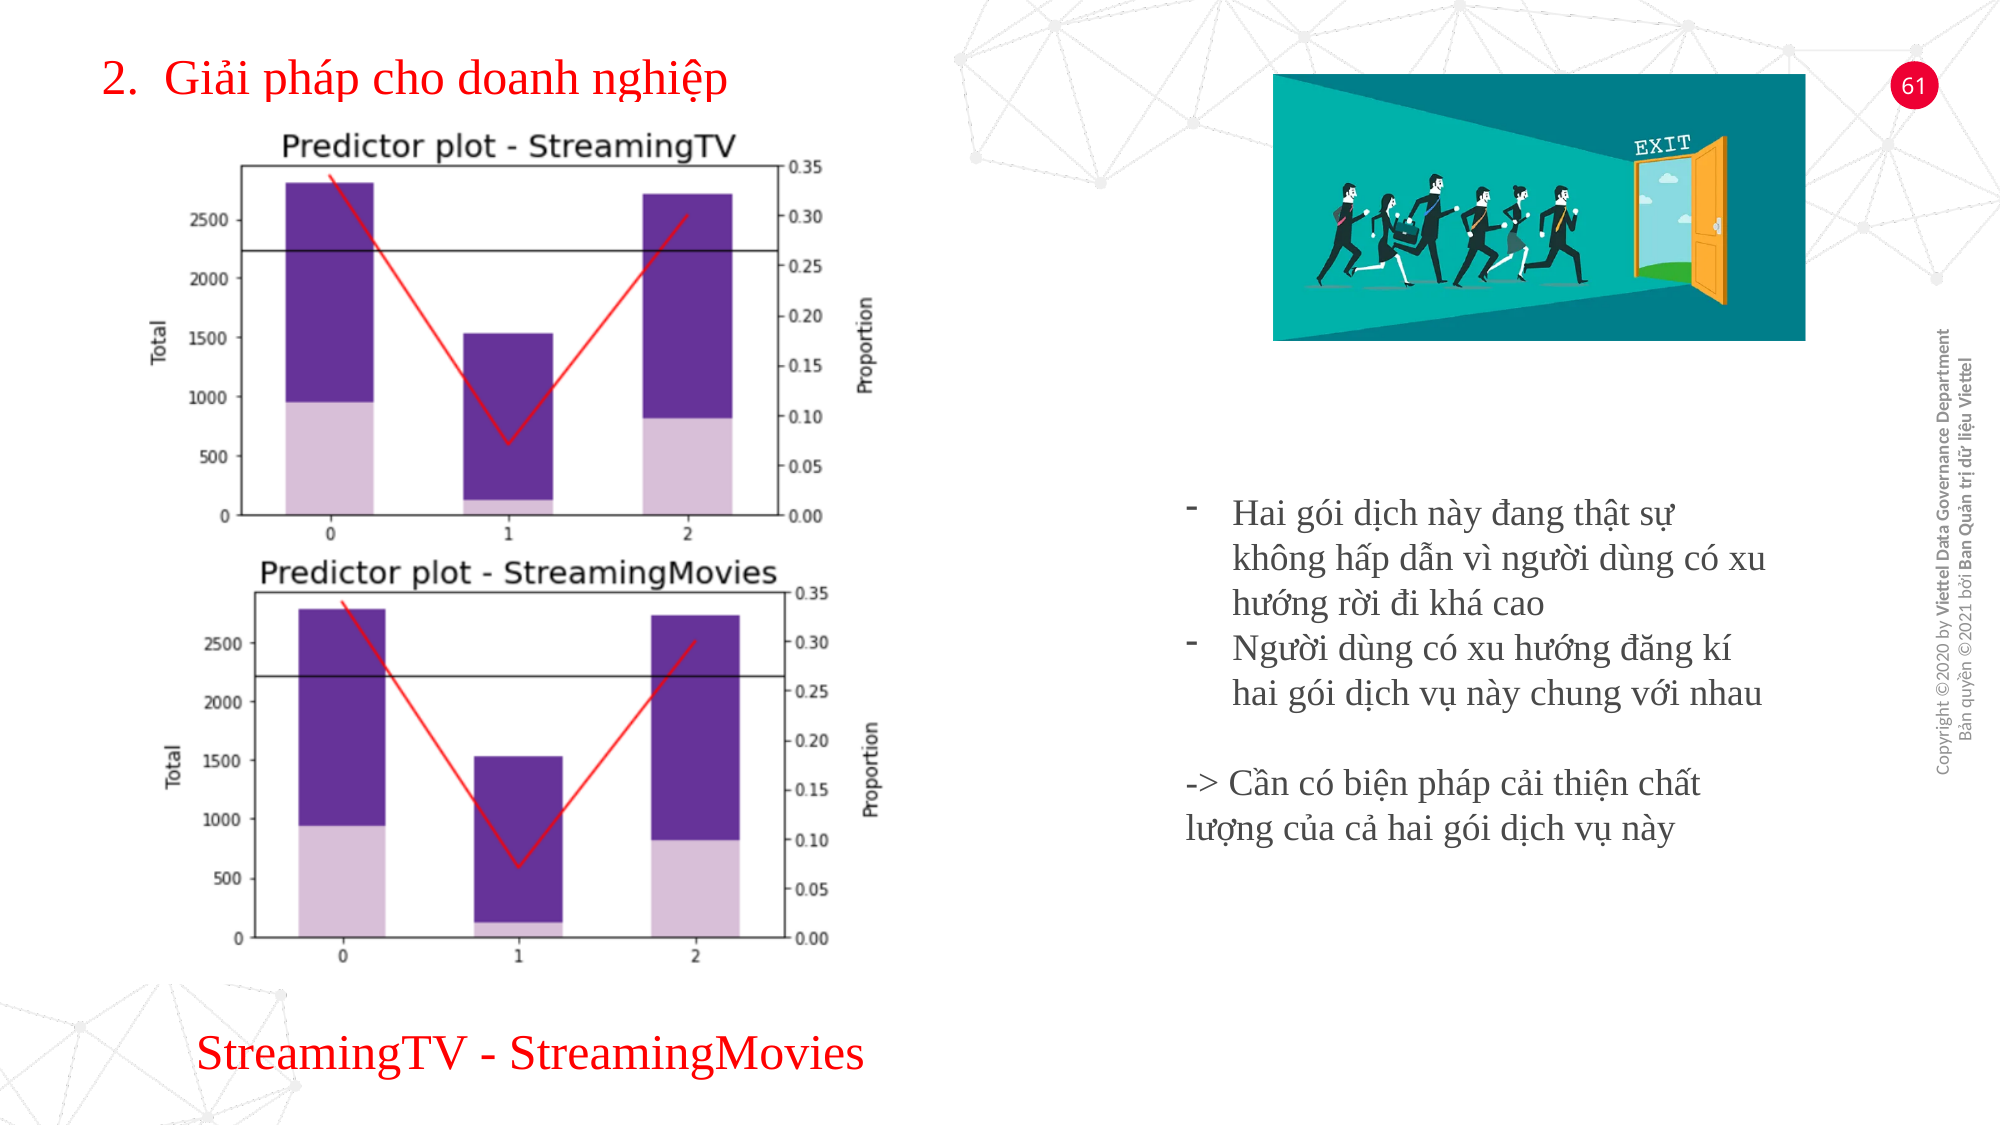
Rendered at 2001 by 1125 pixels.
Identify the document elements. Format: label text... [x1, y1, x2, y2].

text_box StreamingTV - StreamingMovies [181, 1011, 912, 1087]
text_box 2. Giải pháp cho doanh nghiệp [86, 37, 898, 113]
text_box Hai gói dịch này đang thật sự không hấp dẫn vì người dùng có xu hướng rời đi khá cao Người dùng có xu hướng đăng kí hai gói dịch vụ này chung với nhau -> Cần có biện pháp cải thiện chất lượng của cả hai gói dịch vụ này [1170, 480, 1787, 856]
picture [0, 0, 2000, 1125]
